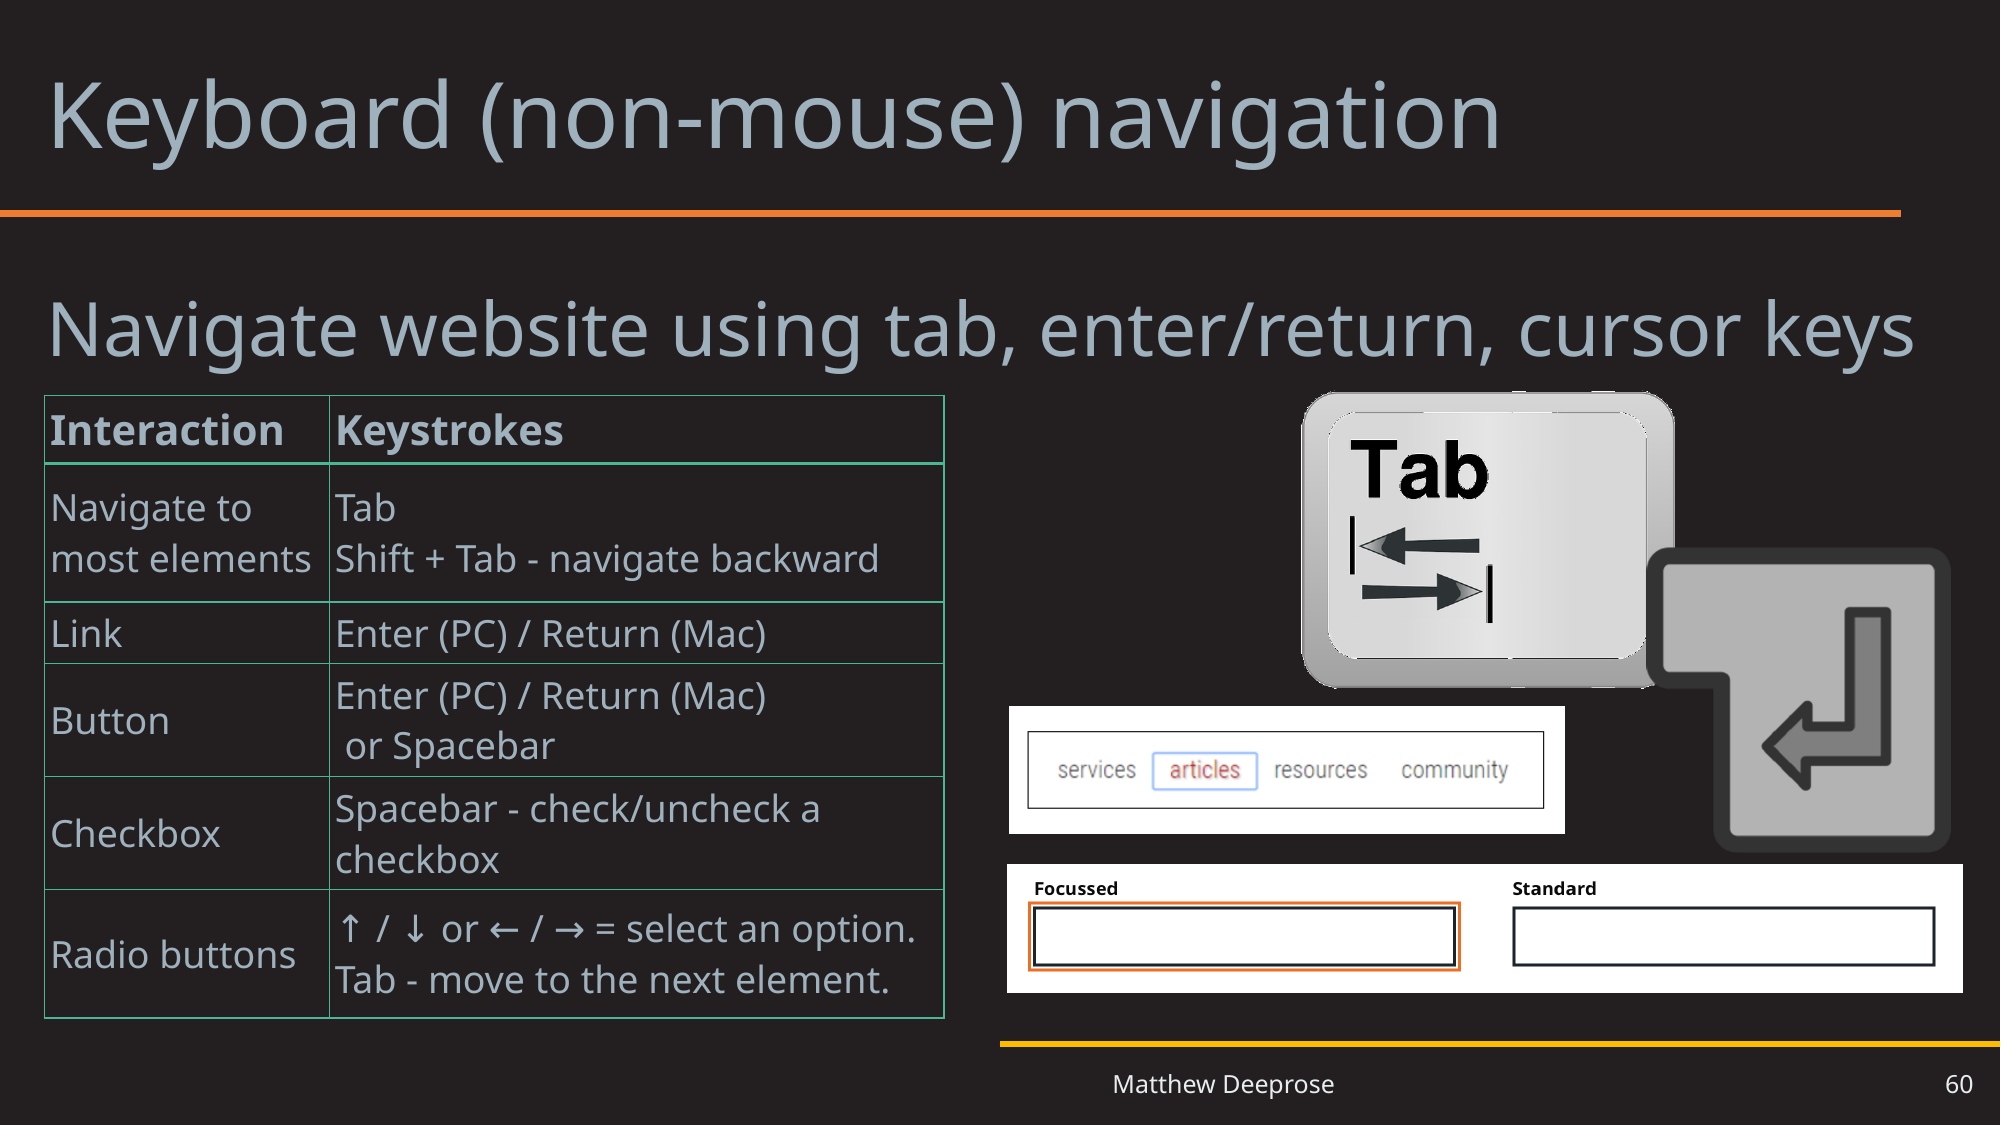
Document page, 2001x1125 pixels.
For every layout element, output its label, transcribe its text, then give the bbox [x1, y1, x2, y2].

title Keyboard (non-mouse) navigation [31, 24, 1963, 214]
footer Matthew Deeprose [1097, 1055, 1803, 1117]
list Navigate website using tab, enter/return, cursor keys [31, 284, 1963, 1011]
table_cell Navigate to most elements [45, 465, 329, 601]
slide_number 60 [1840, 1055, 1989, 1117]
table_cell Link [45, 603, 329, 663]
picture [1286, 380, 1951, 854]
table_cell Button [45, 664, 329, 776]
table_header Interaction [45, 396, 329, 462]
picture [1008, 706, 1565, 835]
picture [1007, 864, 1963, 993]
table_cell Enter (PC) / Return (Mac) or Spacebar [330, 664, 943, 776]
table_cell Radio buttons [45, 890, 329, 1017]
table_cell ↑ / ↓ or ← / → = select an option. Tab - move to the next element. [330, 890, 943, 1017]
table_cell Tab Shift + Tab - navigate backward [330, 465, 943, 601]
table_cell Spacebar - check/uncheck a checkbox [330, 777, 943, 889]
table_header Keystrokes [330, 396, 943, 462]
table_cell Checkbox [45, 777, 329, 889]
table_cell Enter (PC) / Return (Mac) [330, 603, 943, 663]
